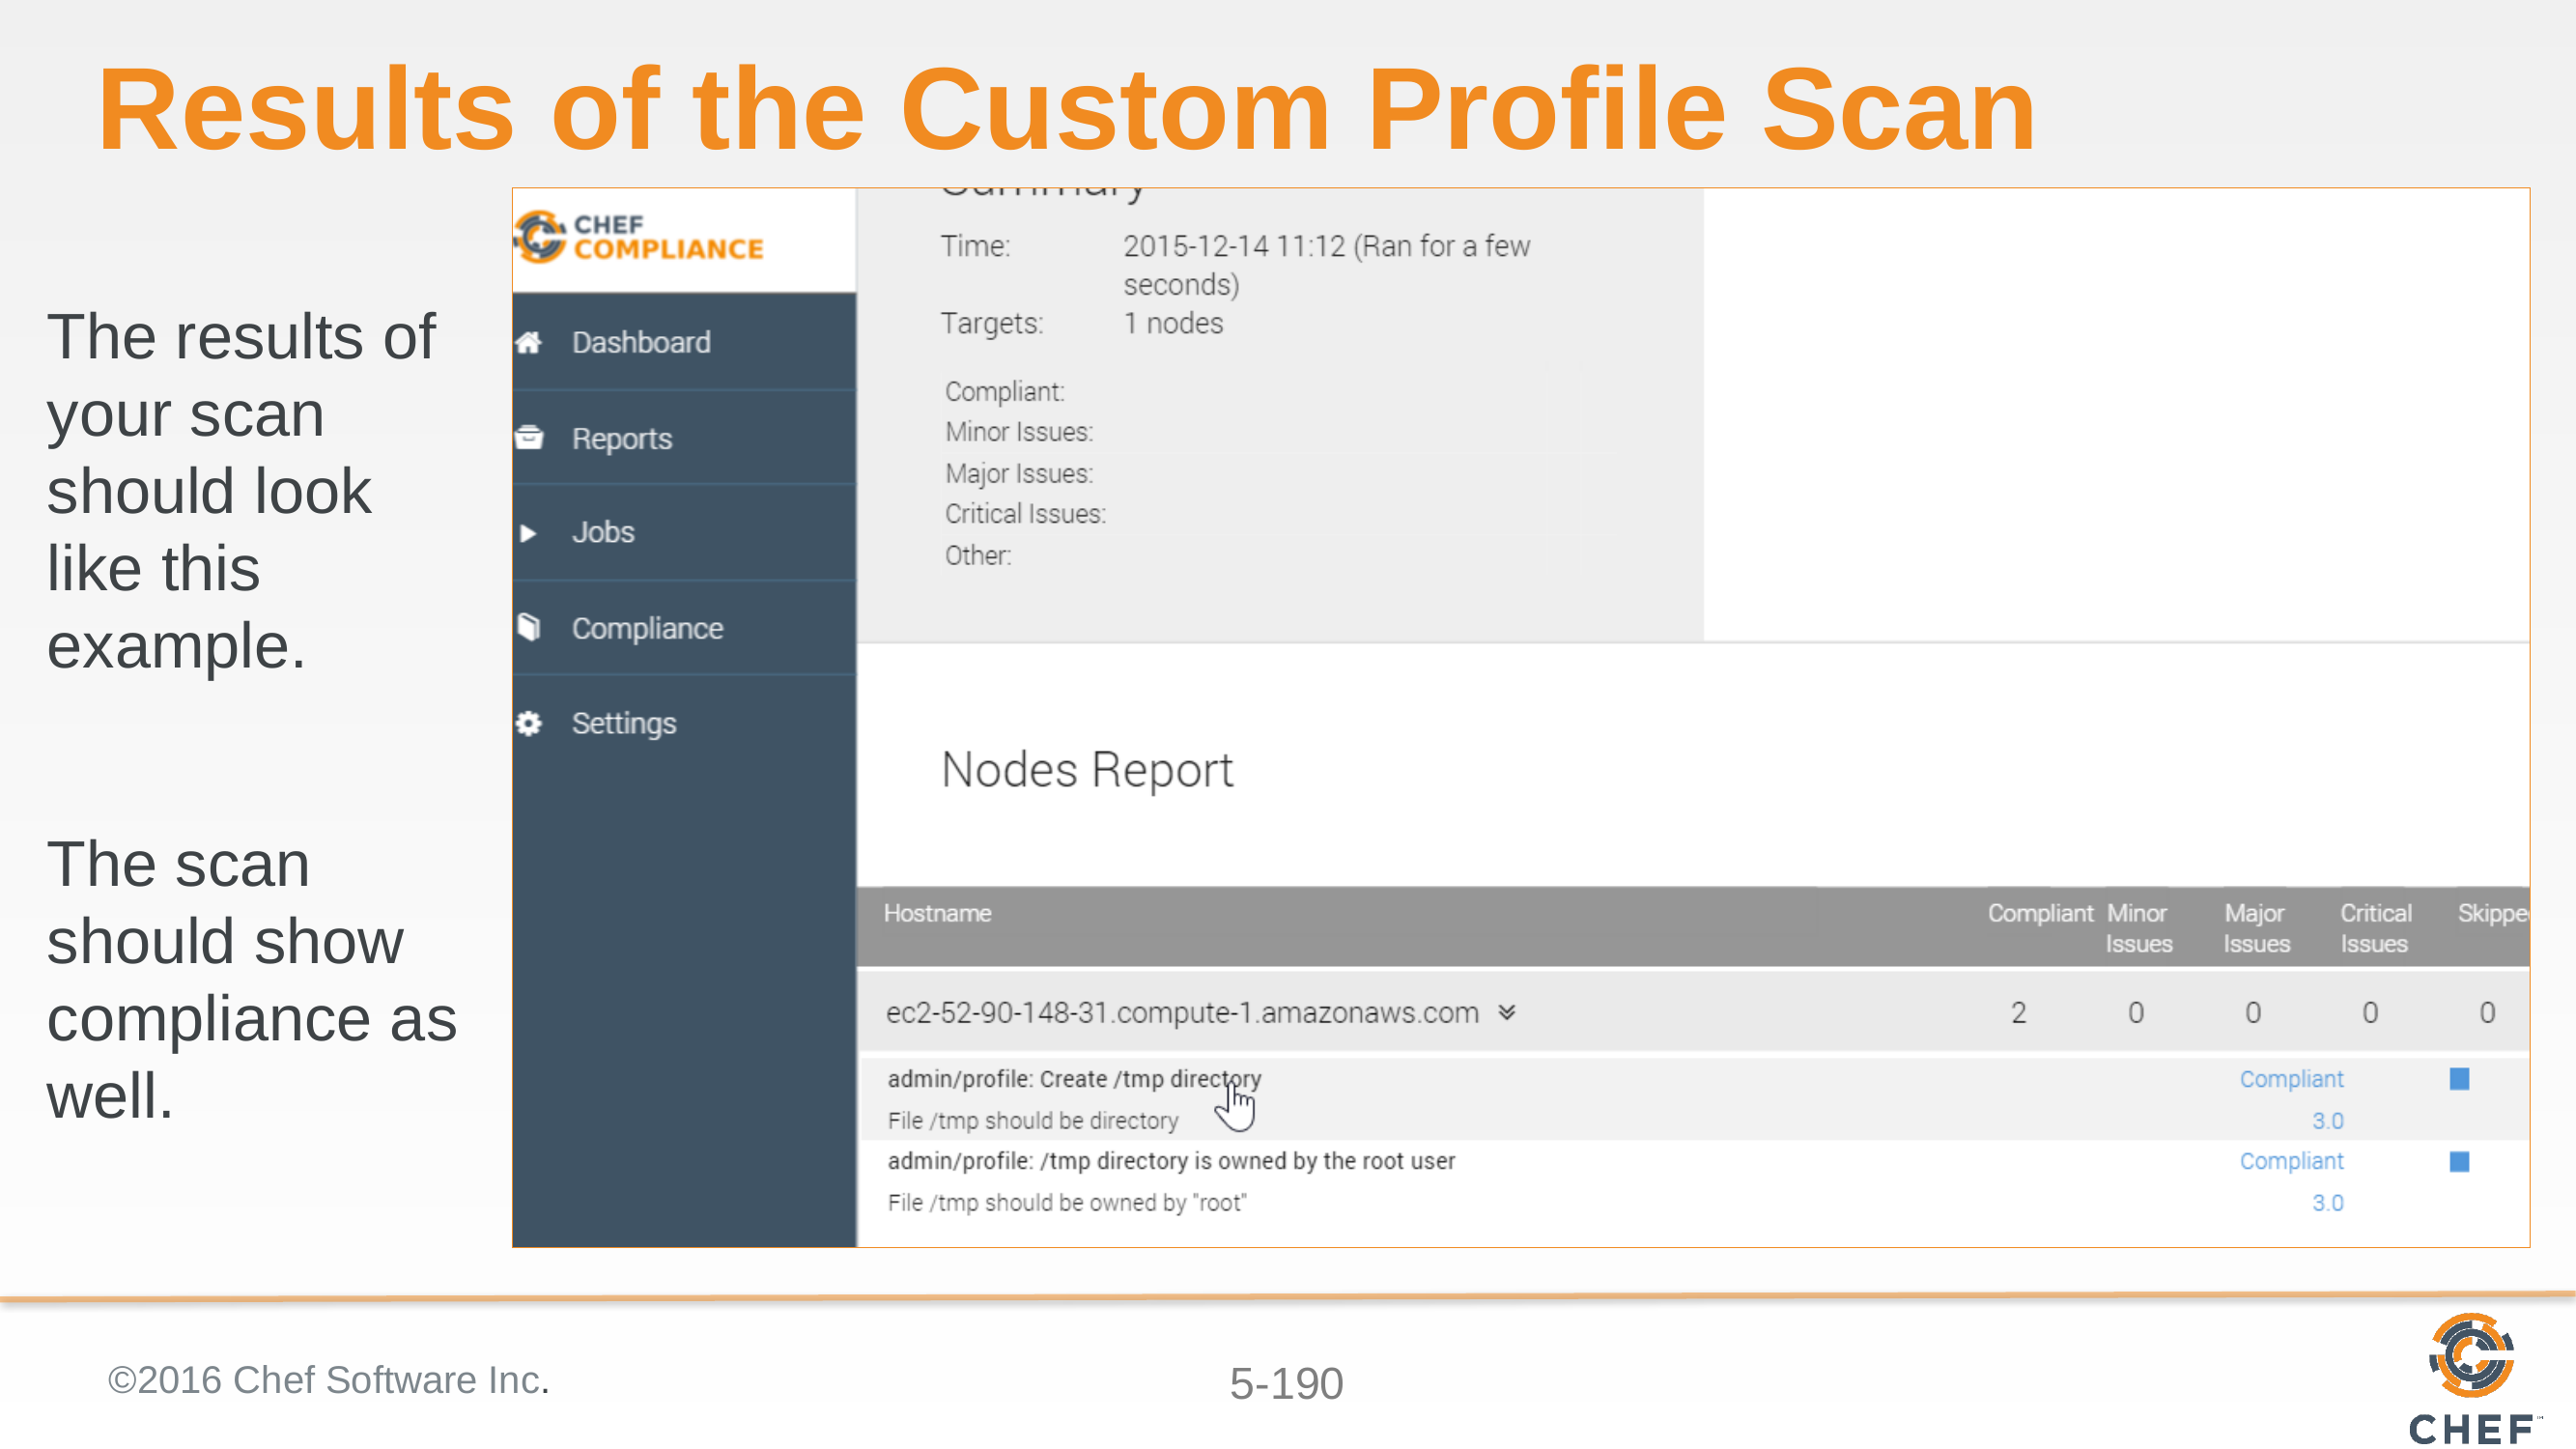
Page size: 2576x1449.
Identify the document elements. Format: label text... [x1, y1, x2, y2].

title Results of the Custom Profile Scan [96, 48, 2463, 180]
picture [511, 187, 2532, 1248]
picture [2399, 1297, 2551, 1449]
list The results of your scan should look like this example. The scan should show compliance as well. [46, 294, 479, 1142]
